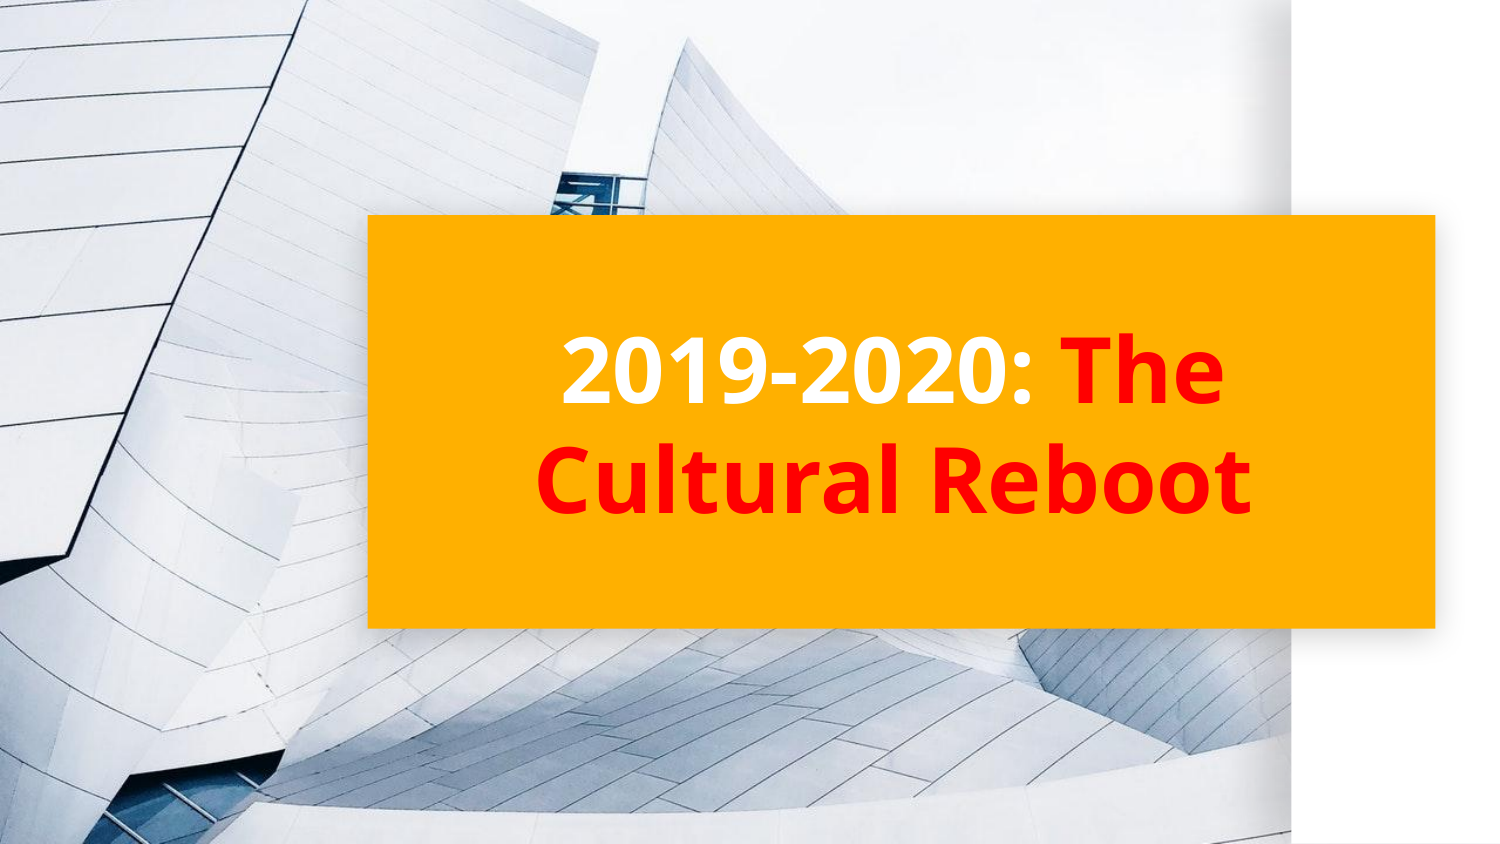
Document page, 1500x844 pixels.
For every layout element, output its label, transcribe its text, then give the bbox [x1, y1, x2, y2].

picture [0, 0, 1291, 844]
title 2019-2020: The Cultural Reboot [444, 215, 1343, 629]
